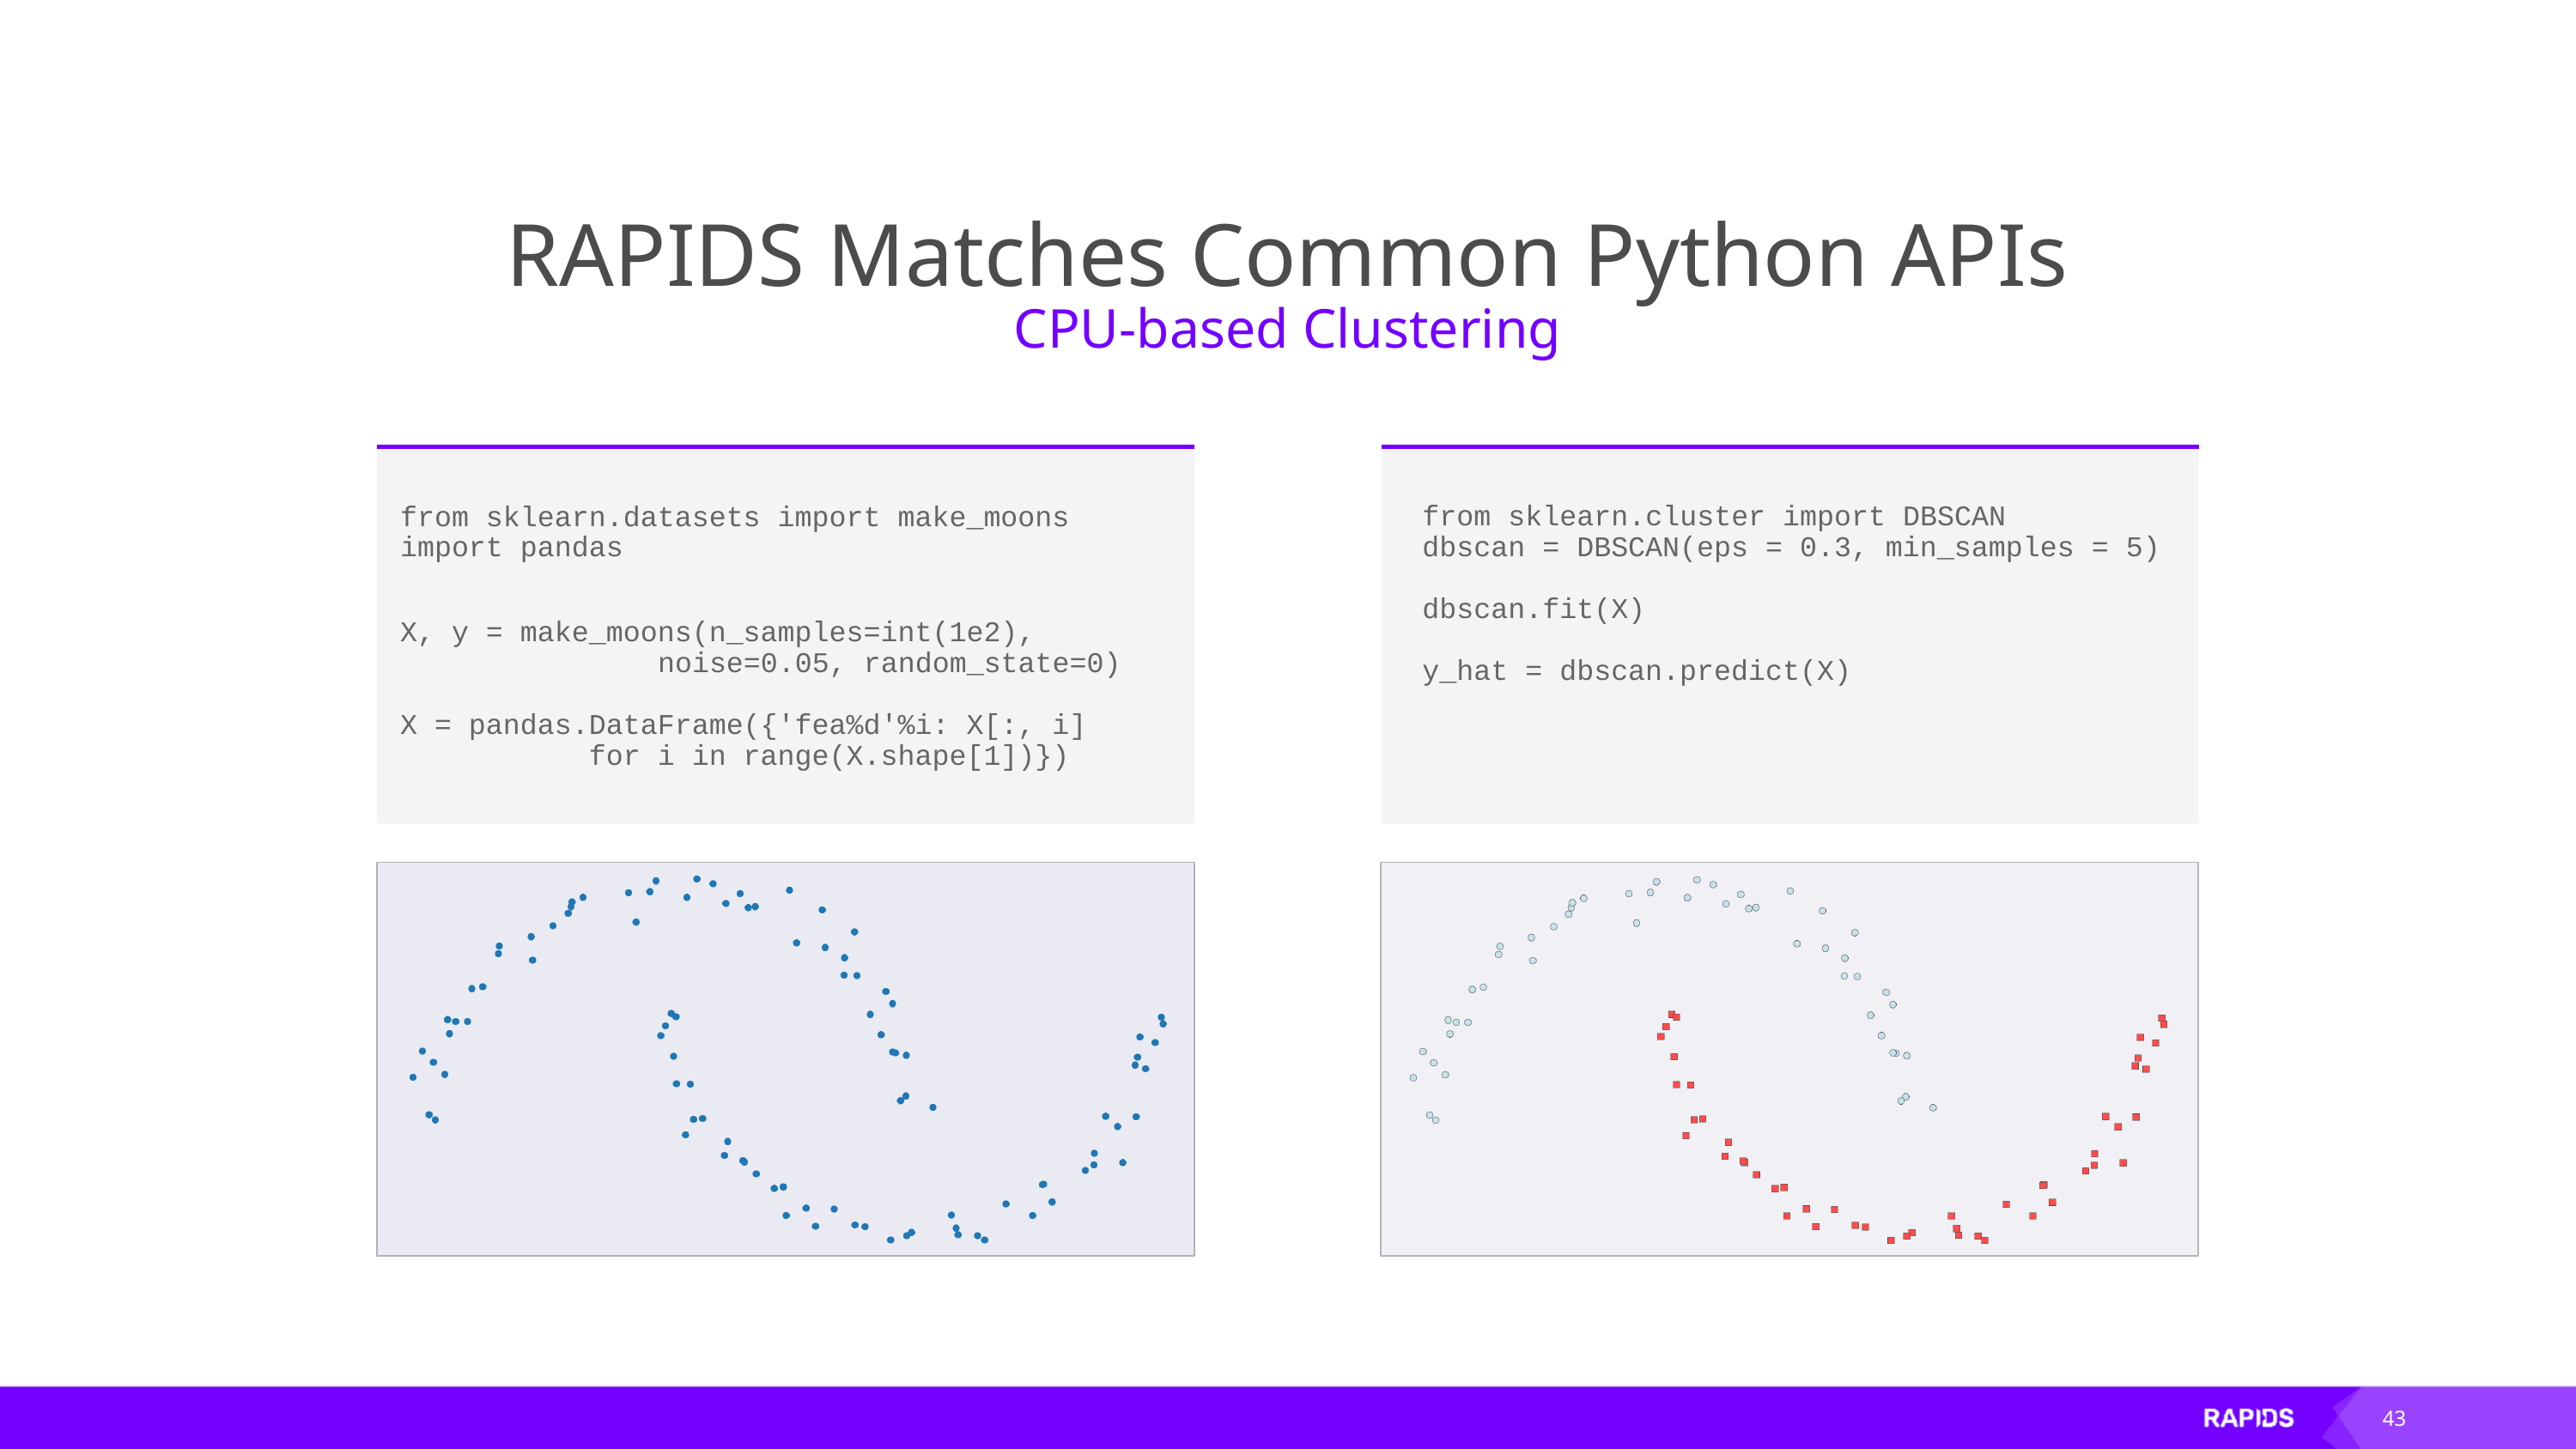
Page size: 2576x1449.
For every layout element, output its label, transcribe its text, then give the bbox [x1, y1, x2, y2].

list CPU-based Clustering [117, 295, 2459, 419]
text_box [1381, 445, 2199, 824]
title RAPIDS Matches Common Python APIs [117, 173, 2459, 295]
picture [0, 0, 2576, 1449]
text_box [376, 445, 1195, 824]
